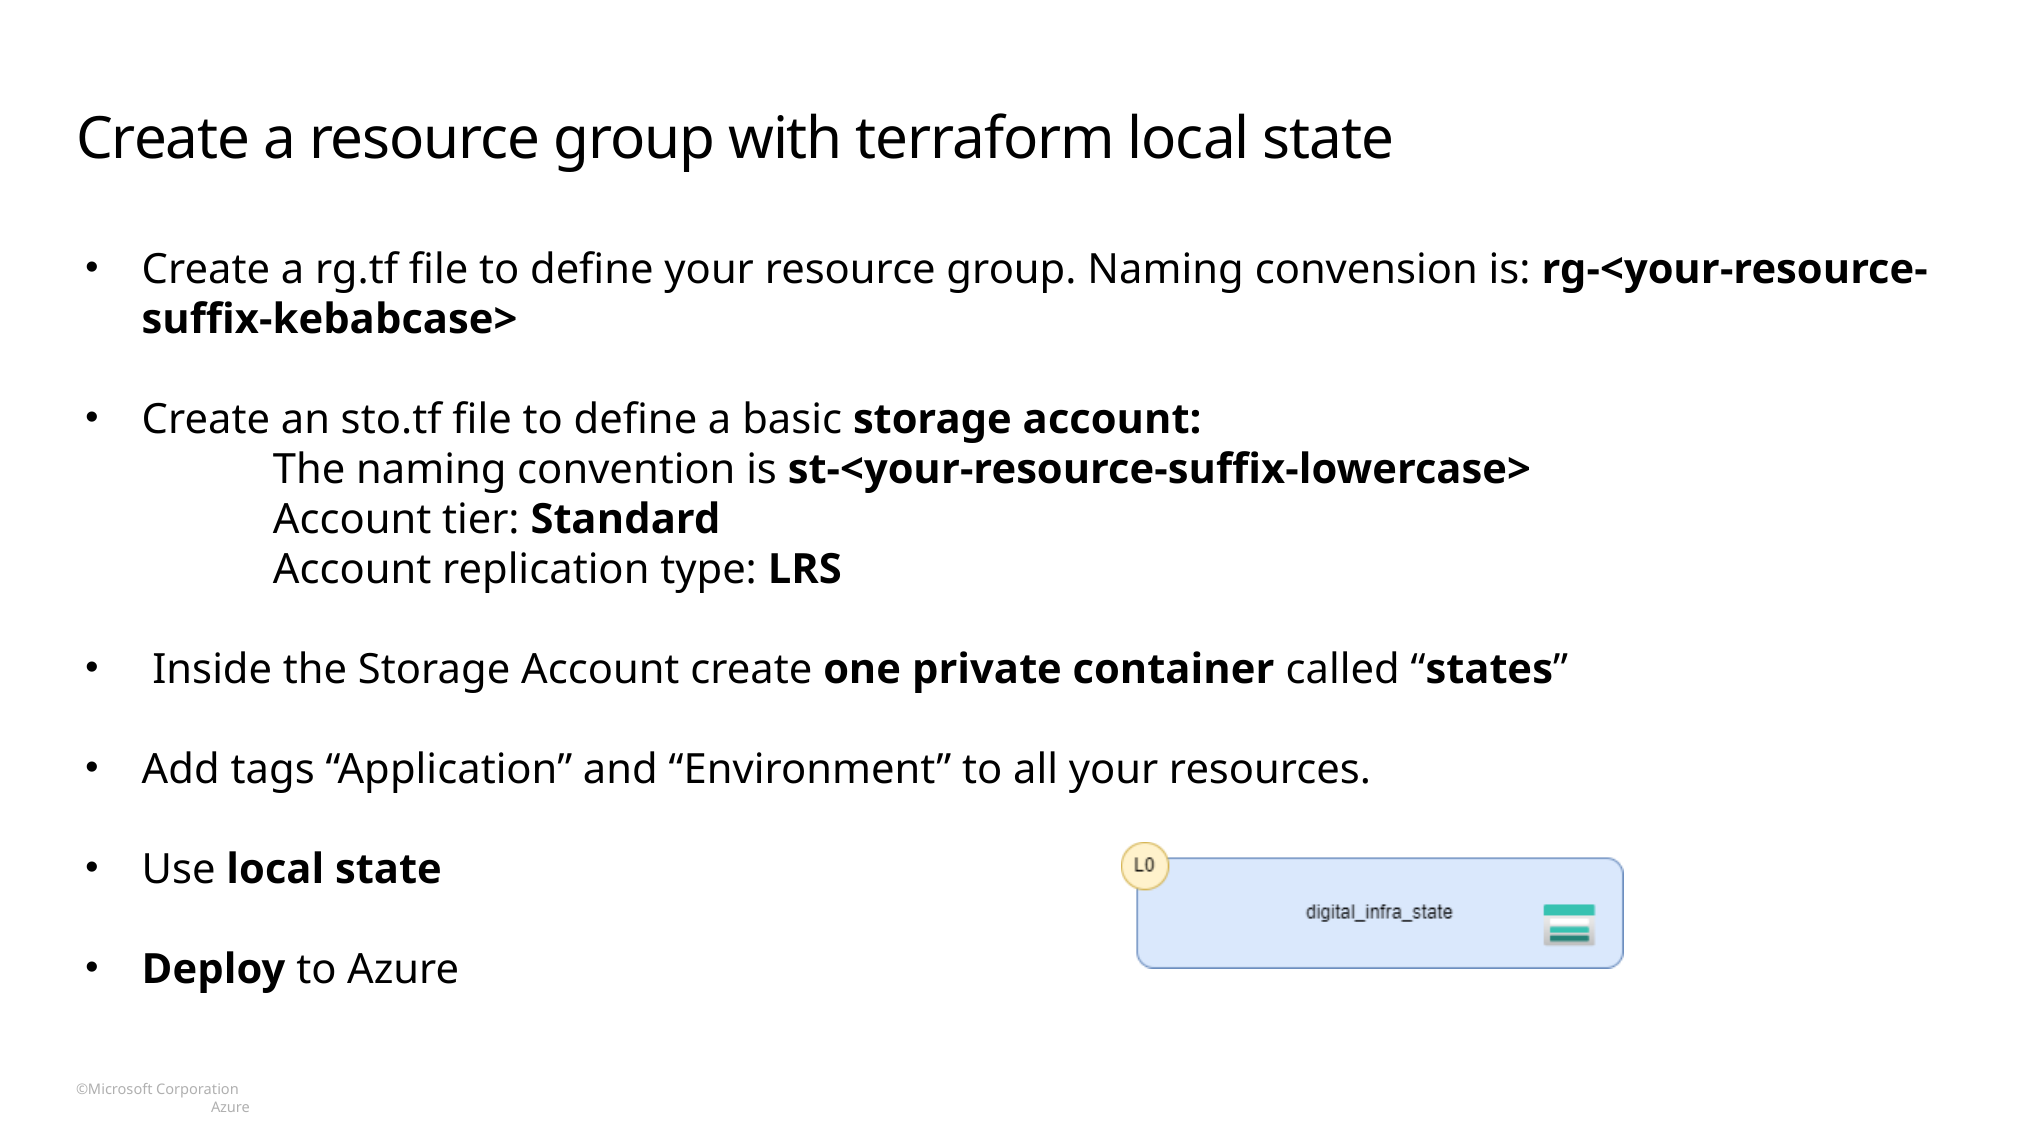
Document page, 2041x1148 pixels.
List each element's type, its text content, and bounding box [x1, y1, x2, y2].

title Create a resource group with terraform local state [76, 103, 1969, 172]
list Create a rg.tf file to define your resource group. Naming convension is: rg-<your-resource-suffix-kebabcase> Create an sto.tf file to define a basic storage account: The naming convention is st-<your-resource-suffix-lowercase> Account tier: Standard Account replication type: LRS Inside the Storage Account create one private container called “states” Add tags “Application” and “Environment” to all your resources. Use local state Deploy to Azure [85, 241, 1969, 999]
picture [1121, 842, 1624, 970]
